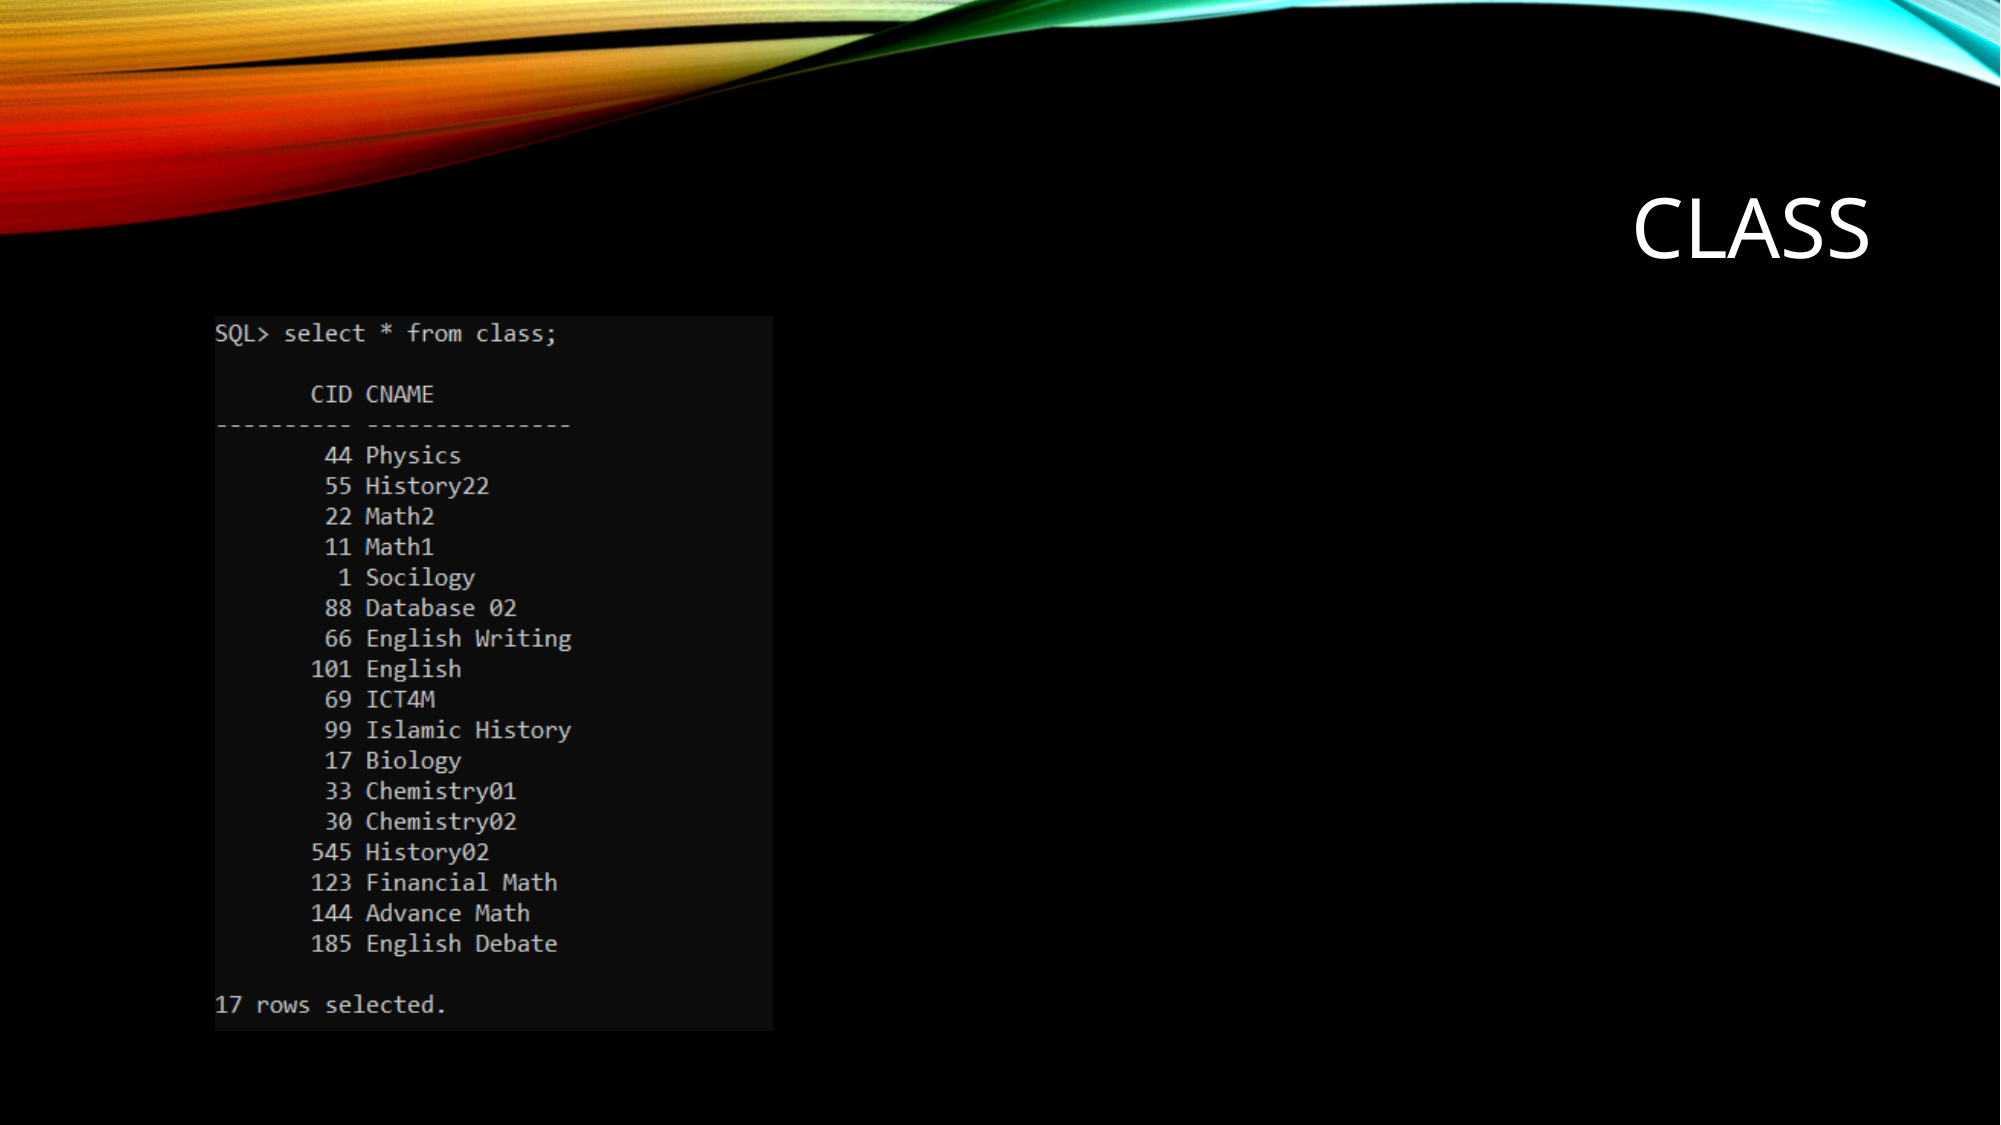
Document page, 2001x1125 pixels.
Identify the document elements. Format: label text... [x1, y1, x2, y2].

picture [0, 0, 2000, 237]
title Class [474, 125, 1888, 338]
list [189, 316, 774, 1031]
